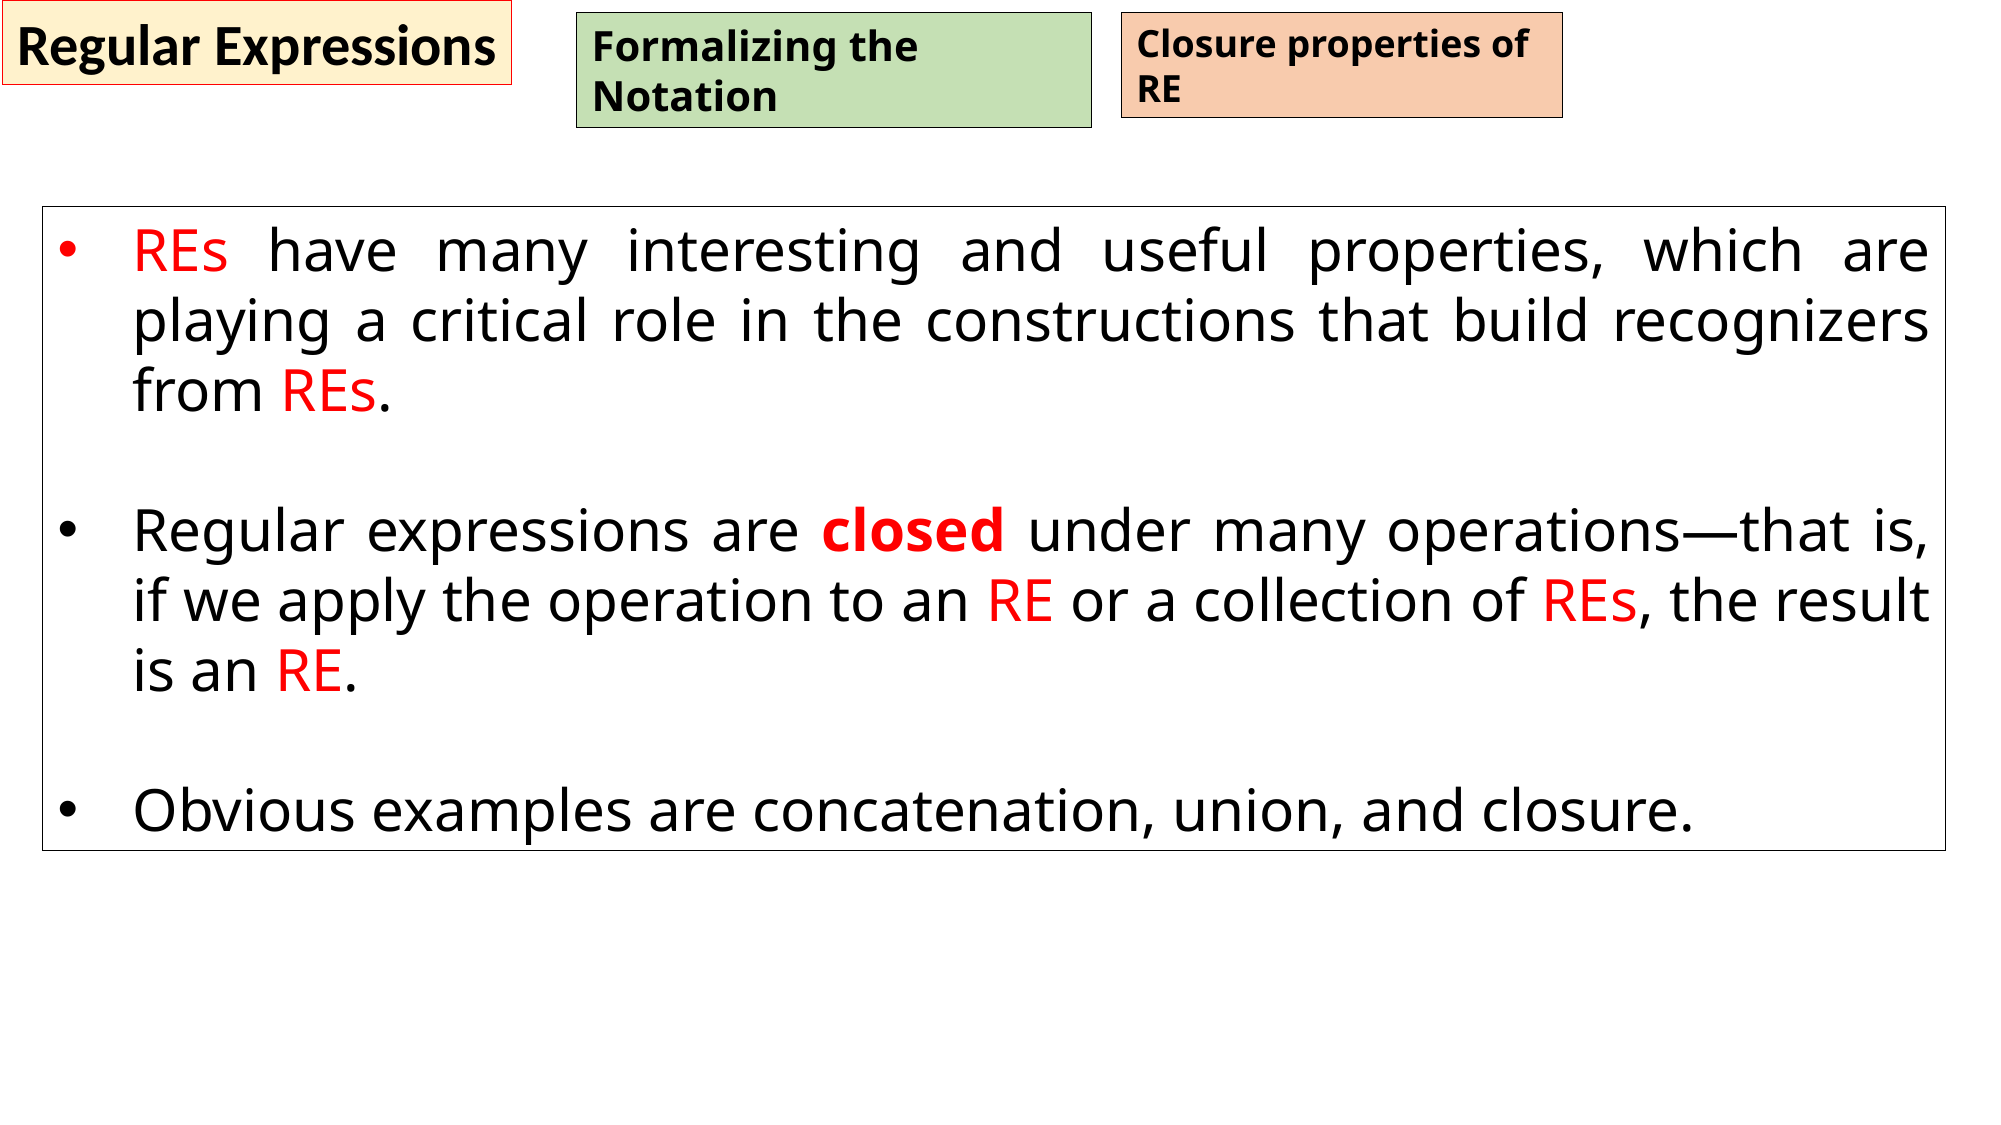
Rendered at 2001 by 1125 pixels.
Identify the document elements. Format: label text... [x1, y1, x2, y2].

text_box REs have many interesting and useful properties, which are playing a critical role in the constructions that build recognizers from REs. Regular expressions are closed under many operations—that is, if we apply the operation to an RE or a collection of REs, the result is an RE. Obvious examples are concatenation, union, and closure. [42, 206, 1946, 851]
text_box Formalizing the Notation [576, 12, 1092, 128]
text_box Regular Expressions [2, 0, 512, 85]
text_box Closure properties of RE [1121, 12, 1563, 118]
